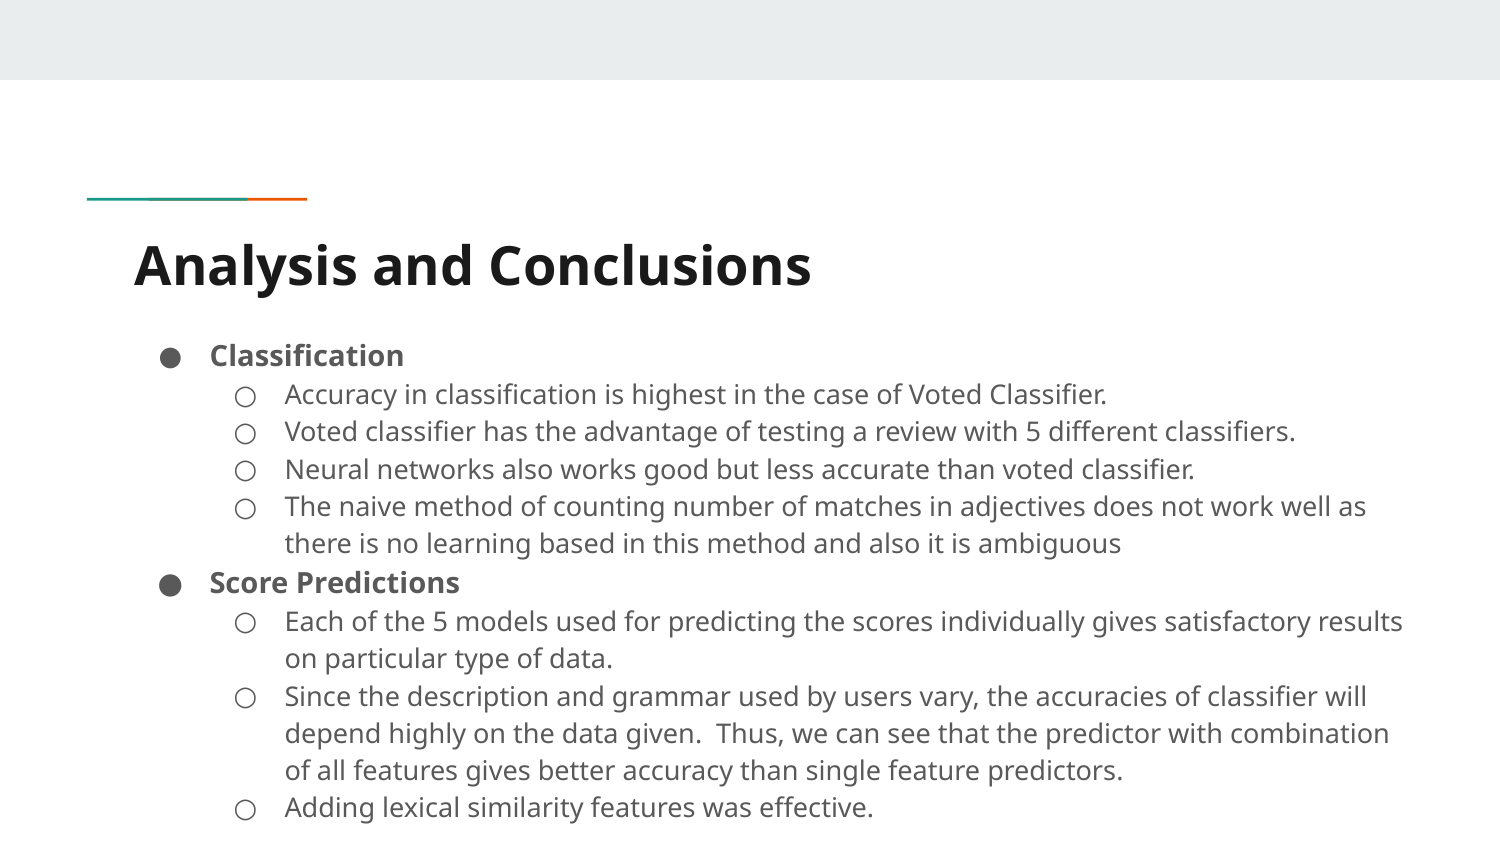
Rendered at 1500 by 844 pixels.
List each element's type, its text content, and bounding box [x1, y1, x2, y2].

title Analysis and Conclusions [119, 216, 1381, 305]
list Classification Accuracy in classification is highest in the case of Voted Classifier. Voted classifier has the advantage of testing a review with 5 different classifiers. Neural networks also works good but less accurate than voted classifier. The naive method of counting number of matches in adjectives does not work well as there is no learning based in this method and also it is ambiguous Score Predictions Each of the 5 models used for predicting the scores individually gives satisfactory results on particular type of data. Since the description and grammar used by users vary, the accuracies of classifier will depend highly on the data given. Thus, we can see that the predictor with combination of all features gives better accuracy than single feature predictors. Adding lexical similarity features was effective. [119, 317, 1423, 844]
